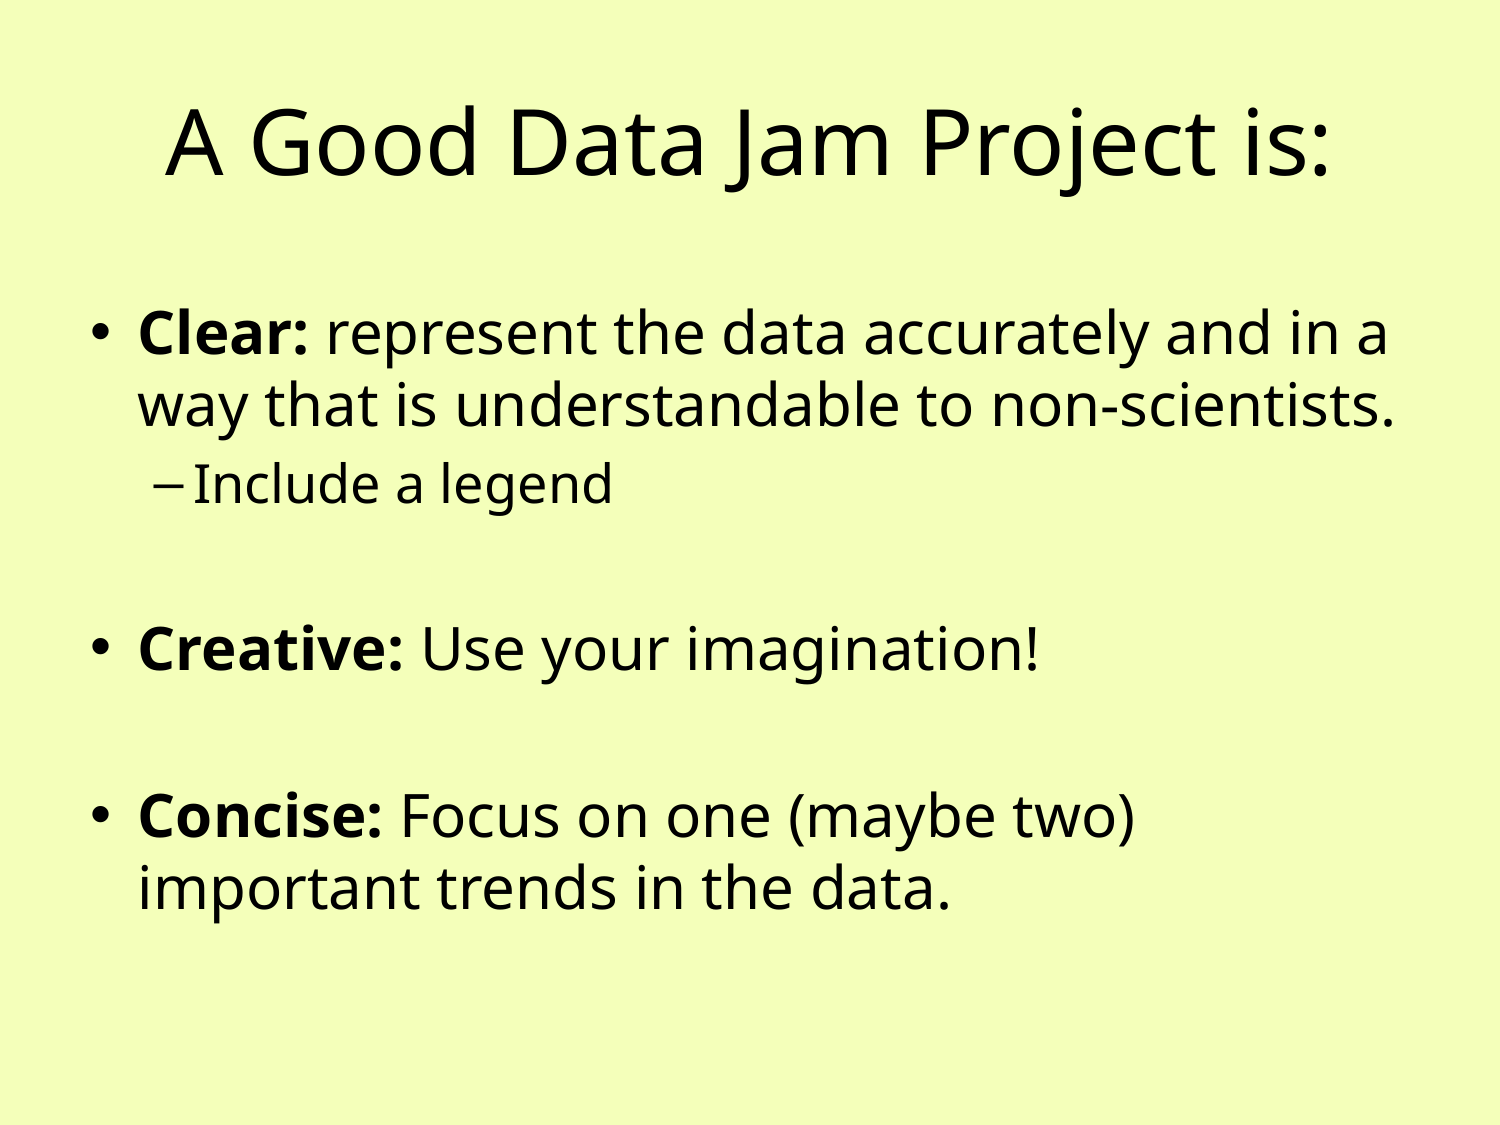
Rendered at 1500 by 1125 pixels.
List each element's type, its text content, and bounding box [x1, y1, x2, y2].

list Clear: represent the data accurately and in a way that is understandable to non-scientists. Include a legend Creative: Use your imagination! Concise: Focus on one (maybe two) important trends in the data. [75, 287, 1425, 1005]
title A Good Data Jam Project is: [75, 45, 1425, 233]
